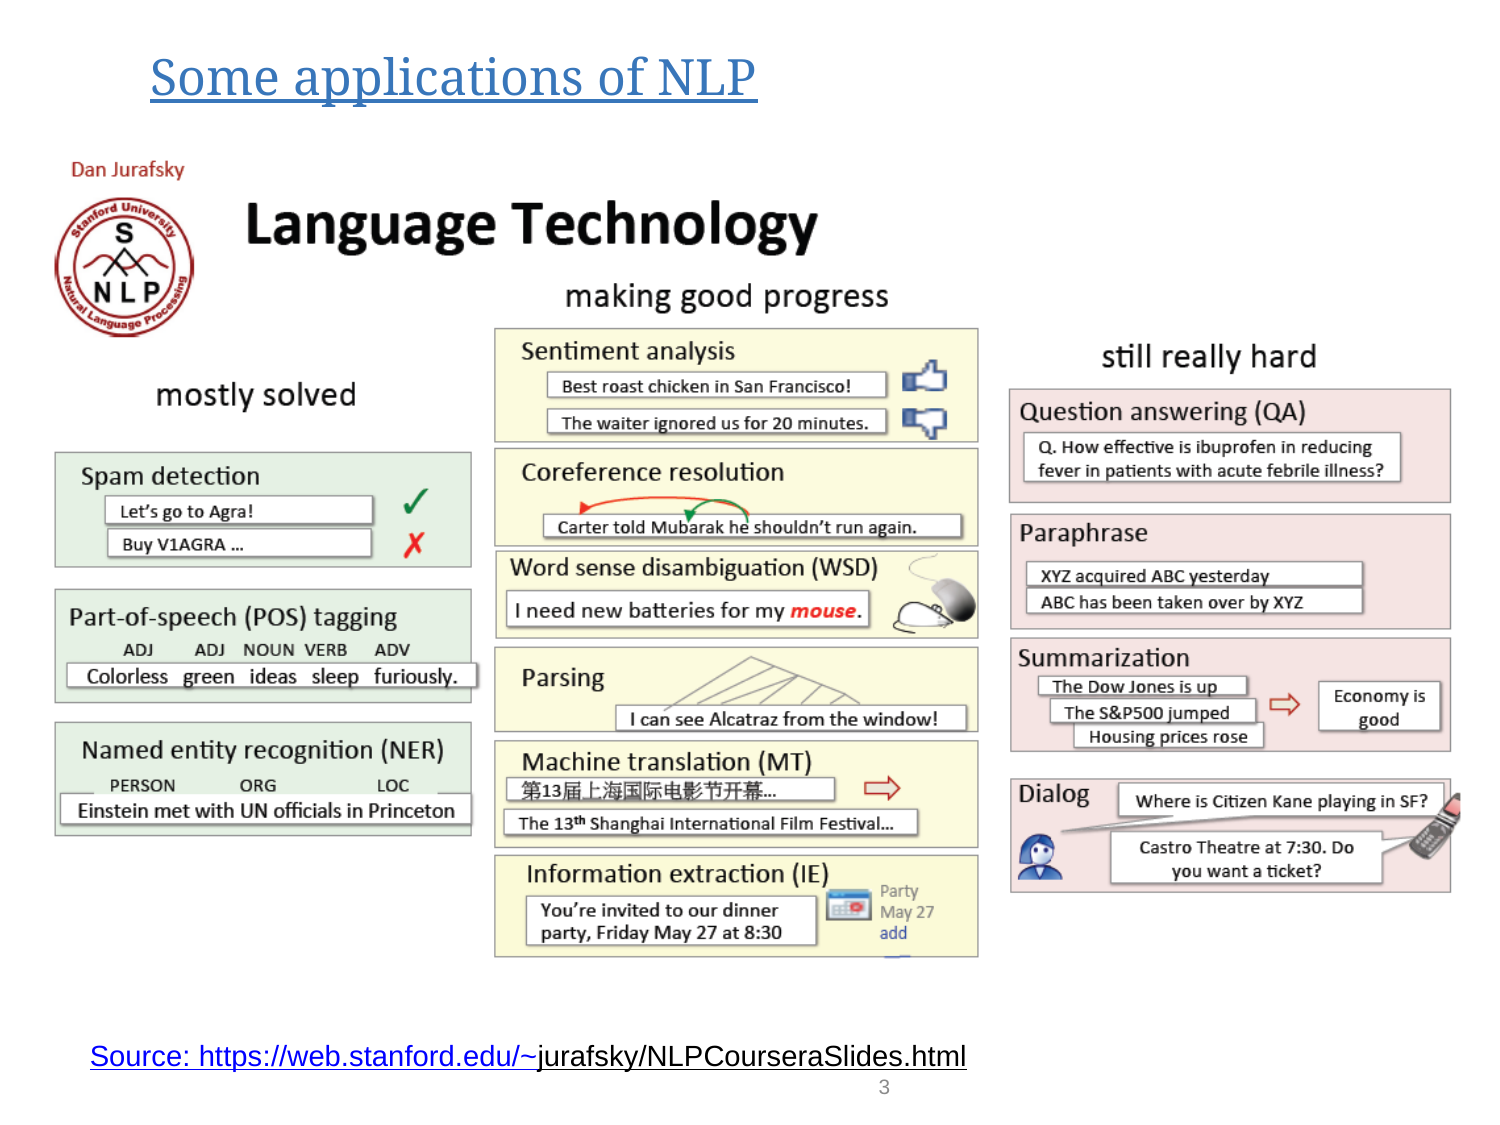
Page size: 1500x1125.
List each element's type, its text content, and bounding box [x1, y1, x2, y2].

text_box Source: https://web.stanford.edu/~jurafsky/NLPCourseraSlides.html [75, 1030, 1263, 1080]
text_box 1 [864, 1080, 921, 1098]
picture [30, 149, 1500, 977]
text_box Some applications of NLP [135, 37, 821, 112]
